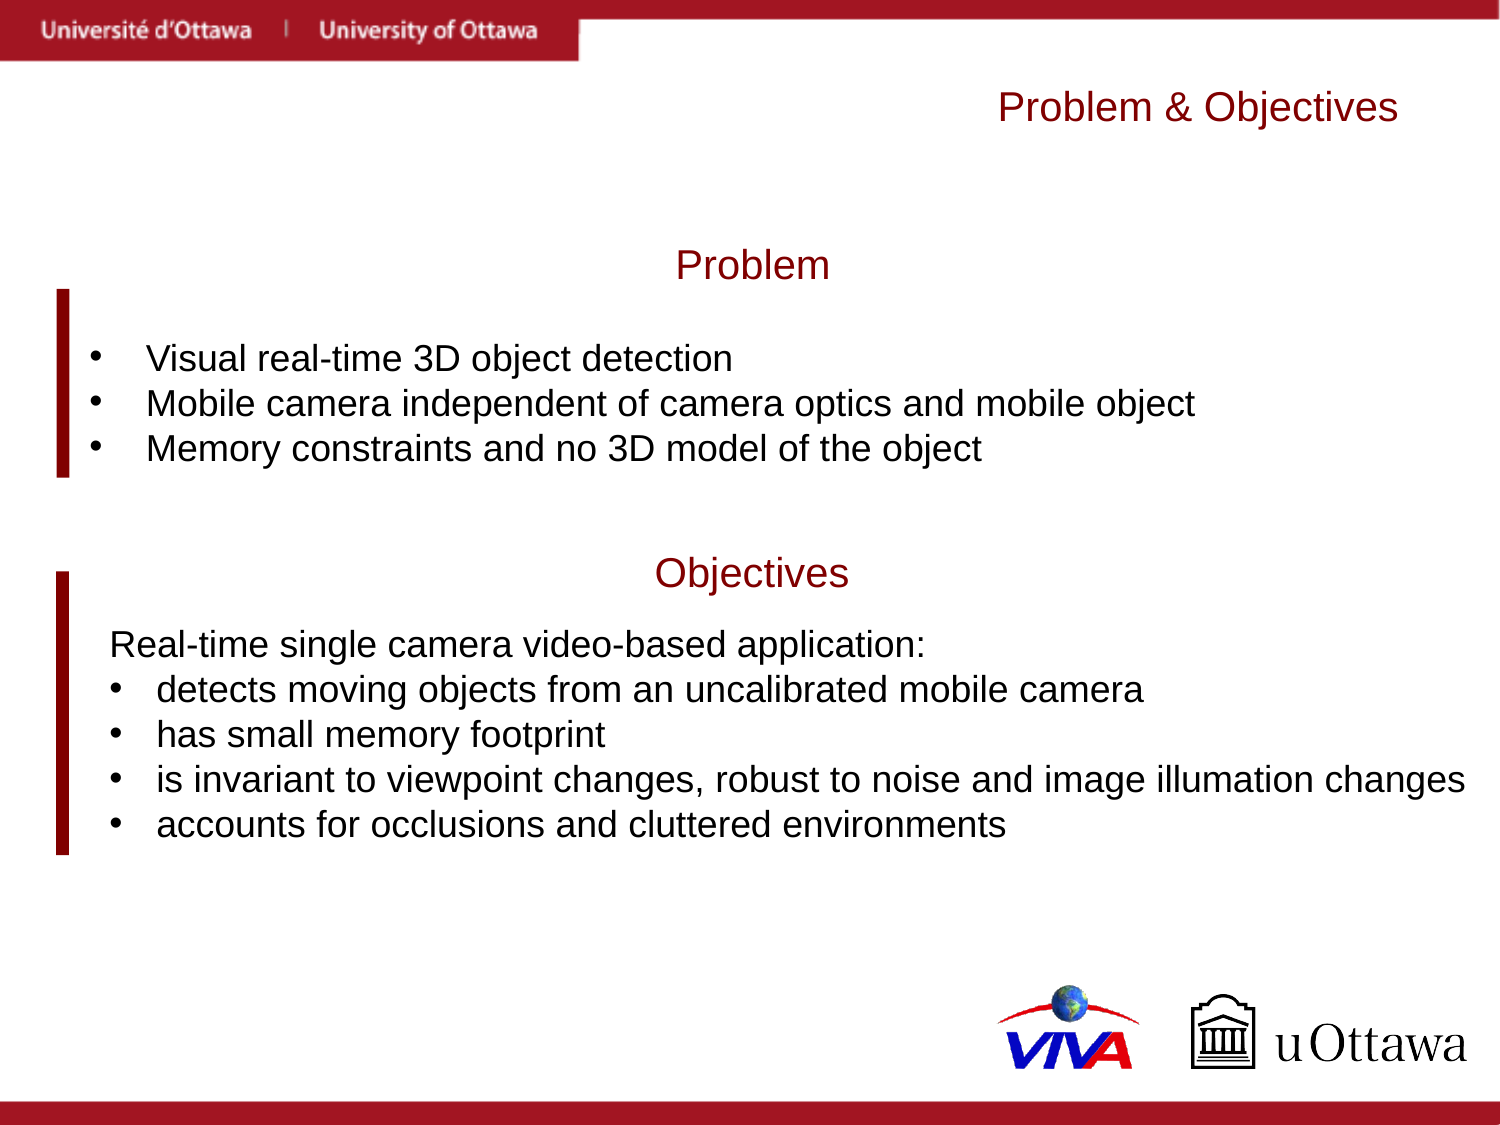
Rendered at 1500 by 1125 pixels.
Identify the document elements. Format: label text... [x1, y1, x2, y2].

text_box Problem [660, 230, 858, 295]
picture [0, 0, 1500, 1125]
text_box [54, 569, 71, 857]
text_box Real-time single camera video-based application: detects moving objects from an uncalibrated mobile camera has small memory footprint is invariant to viewpoint changes, robust to noise and image illumation changes accounts for occlusions and cluttered environments [94, 612, 1482, 853]
text_box Problem & Objectives [982, 72, 1414, 138]
text_box Visual real-time 3D object detection Mobile camera independent of camera optics and mobile object Memory constraints and no 3D model of the object [74, 326, 1211, 476]
text_box Objectives [639, 538, 865, 604]
text_box [55, 287, 72, 480]
